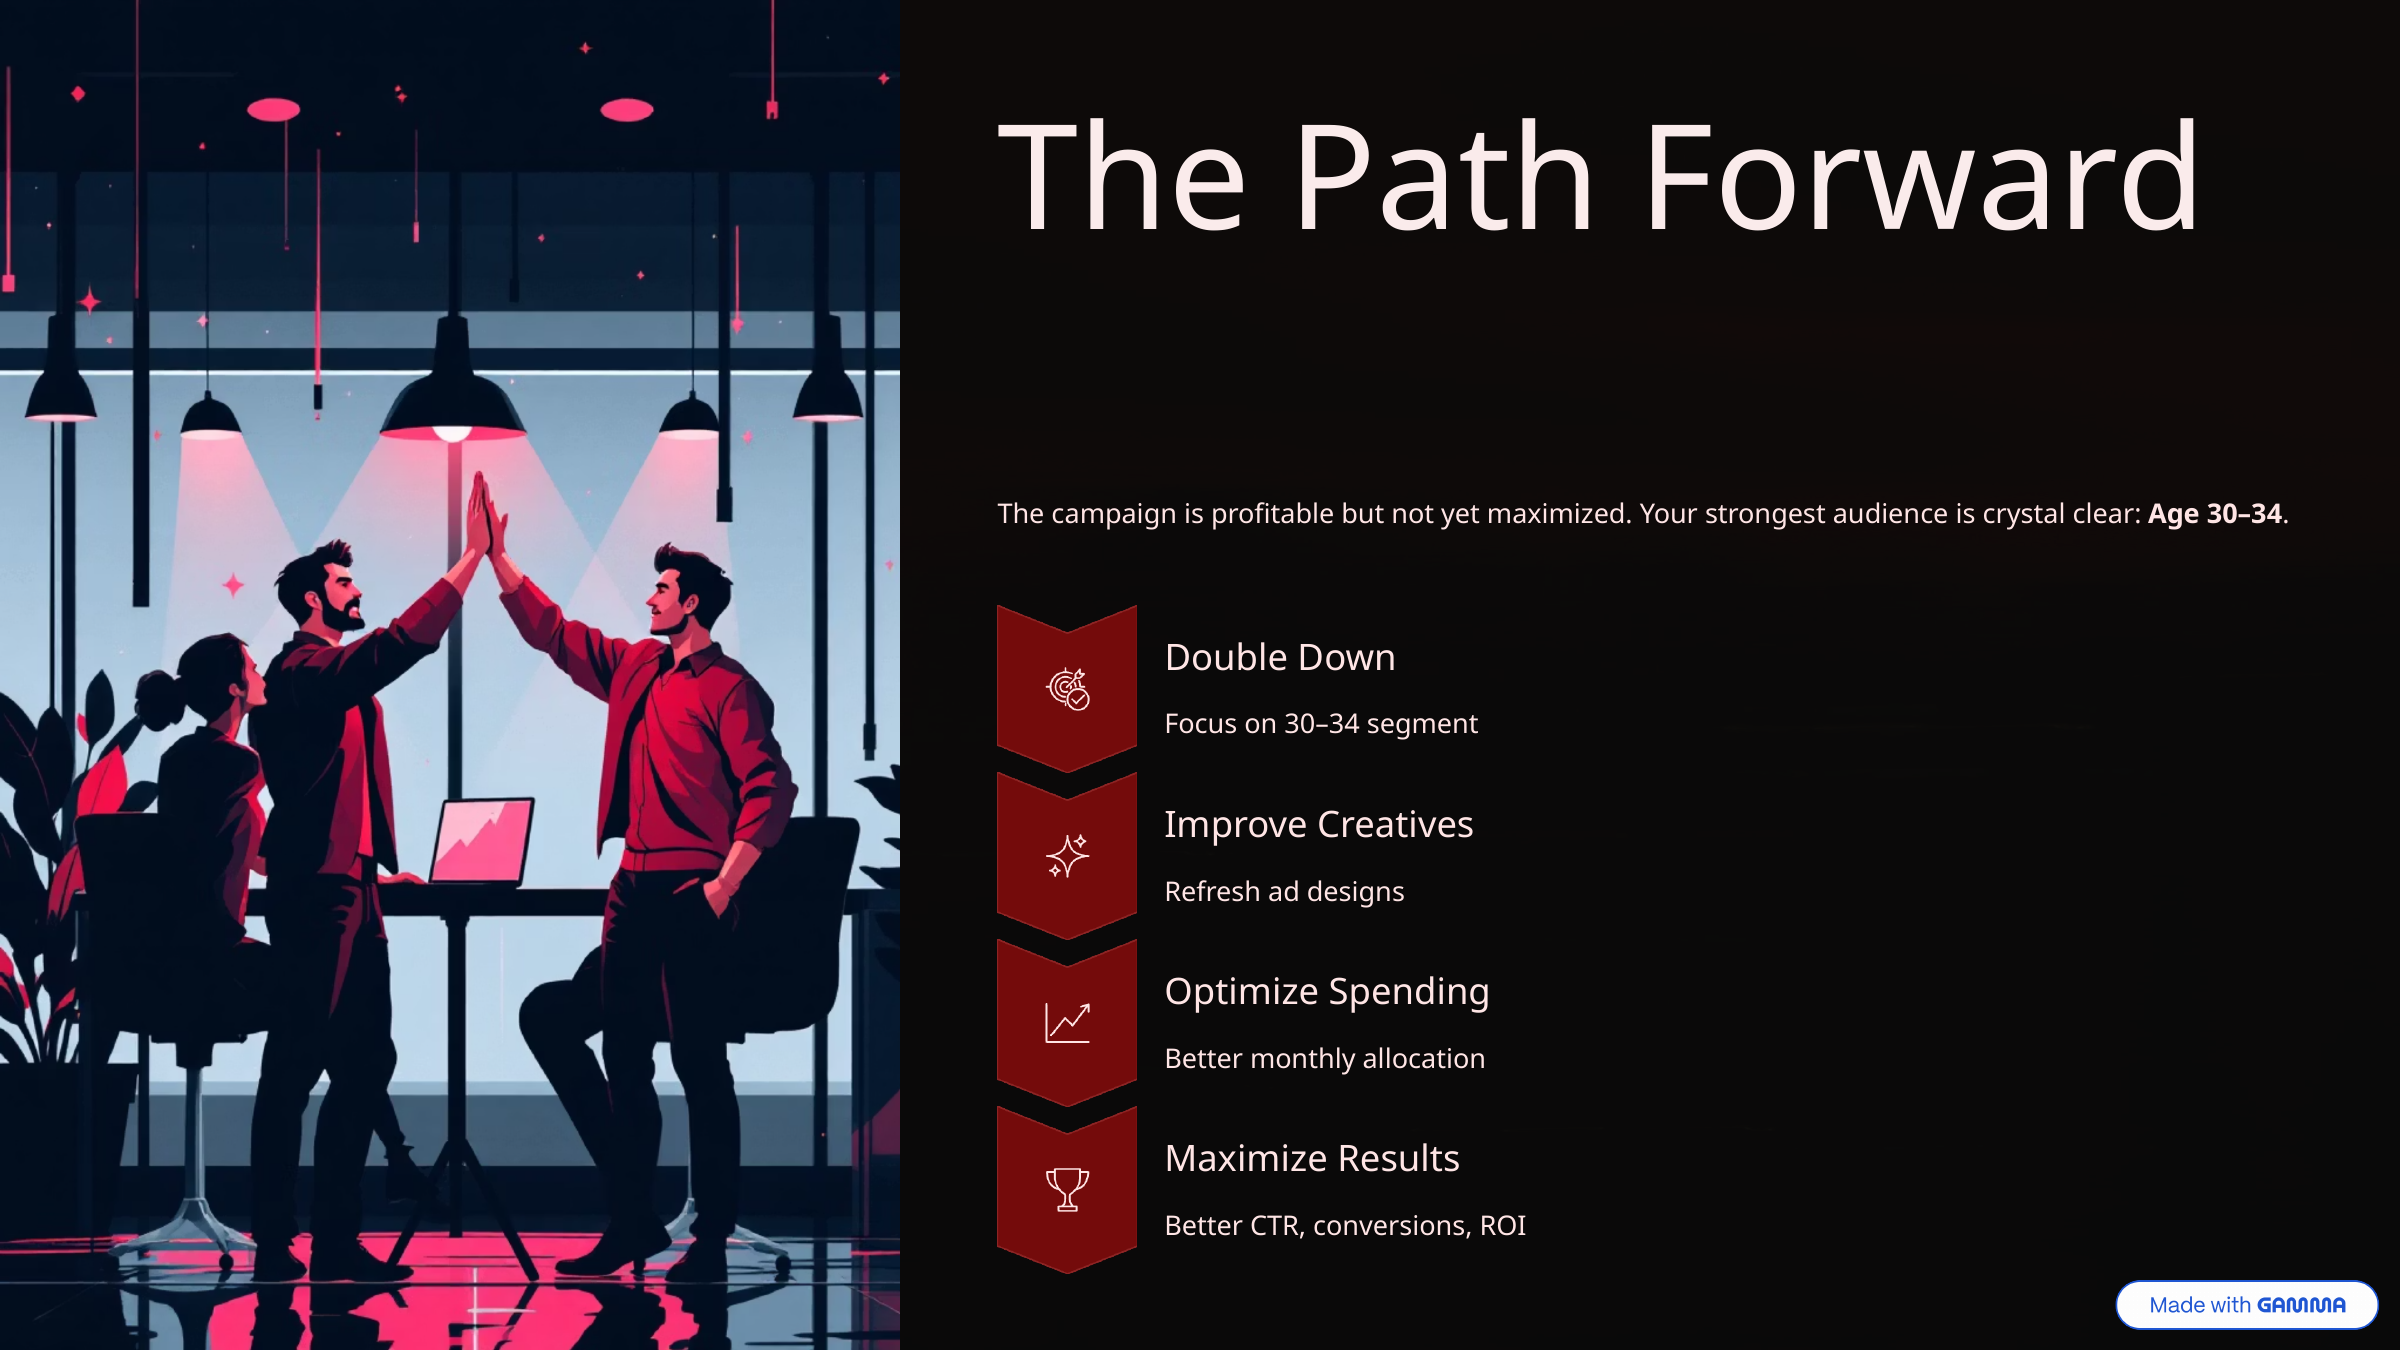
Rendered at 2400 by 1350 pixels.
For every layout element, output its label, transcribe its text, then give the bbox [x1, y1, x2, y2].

text_box Refresh ad designs [1164, 862, 2303, 908]
text_box Improve Creatives [1164, 800, 1575, 846]
text_box Maximize Results [1164, 1134, 1546, 1181]
text_box Better monthly allocation [1164, 1029, 2303, 1075]
text_box Double Down [1164, 633, 1531, 679]
picture [2106, 1271, 2389, 1339]
text_box Better CTR, conversions, ROI [1164, 1196, 2303, 1242]
text_box The Path Forward [997, 76, 2303, 443]
picture [0, 0, 900, 1350]
text_box Focus on 30–34 segment [1164, 695, 2303, 740]
picture [997, 605, 1137, 1274]
text_box Optimize Spending [1164, 967, 1575, 1013]
text_box The campaign is profitable but not yet maximized. Your strongest audience is crystal clear: Age 30–34. [997, 484, 2303, 574]
